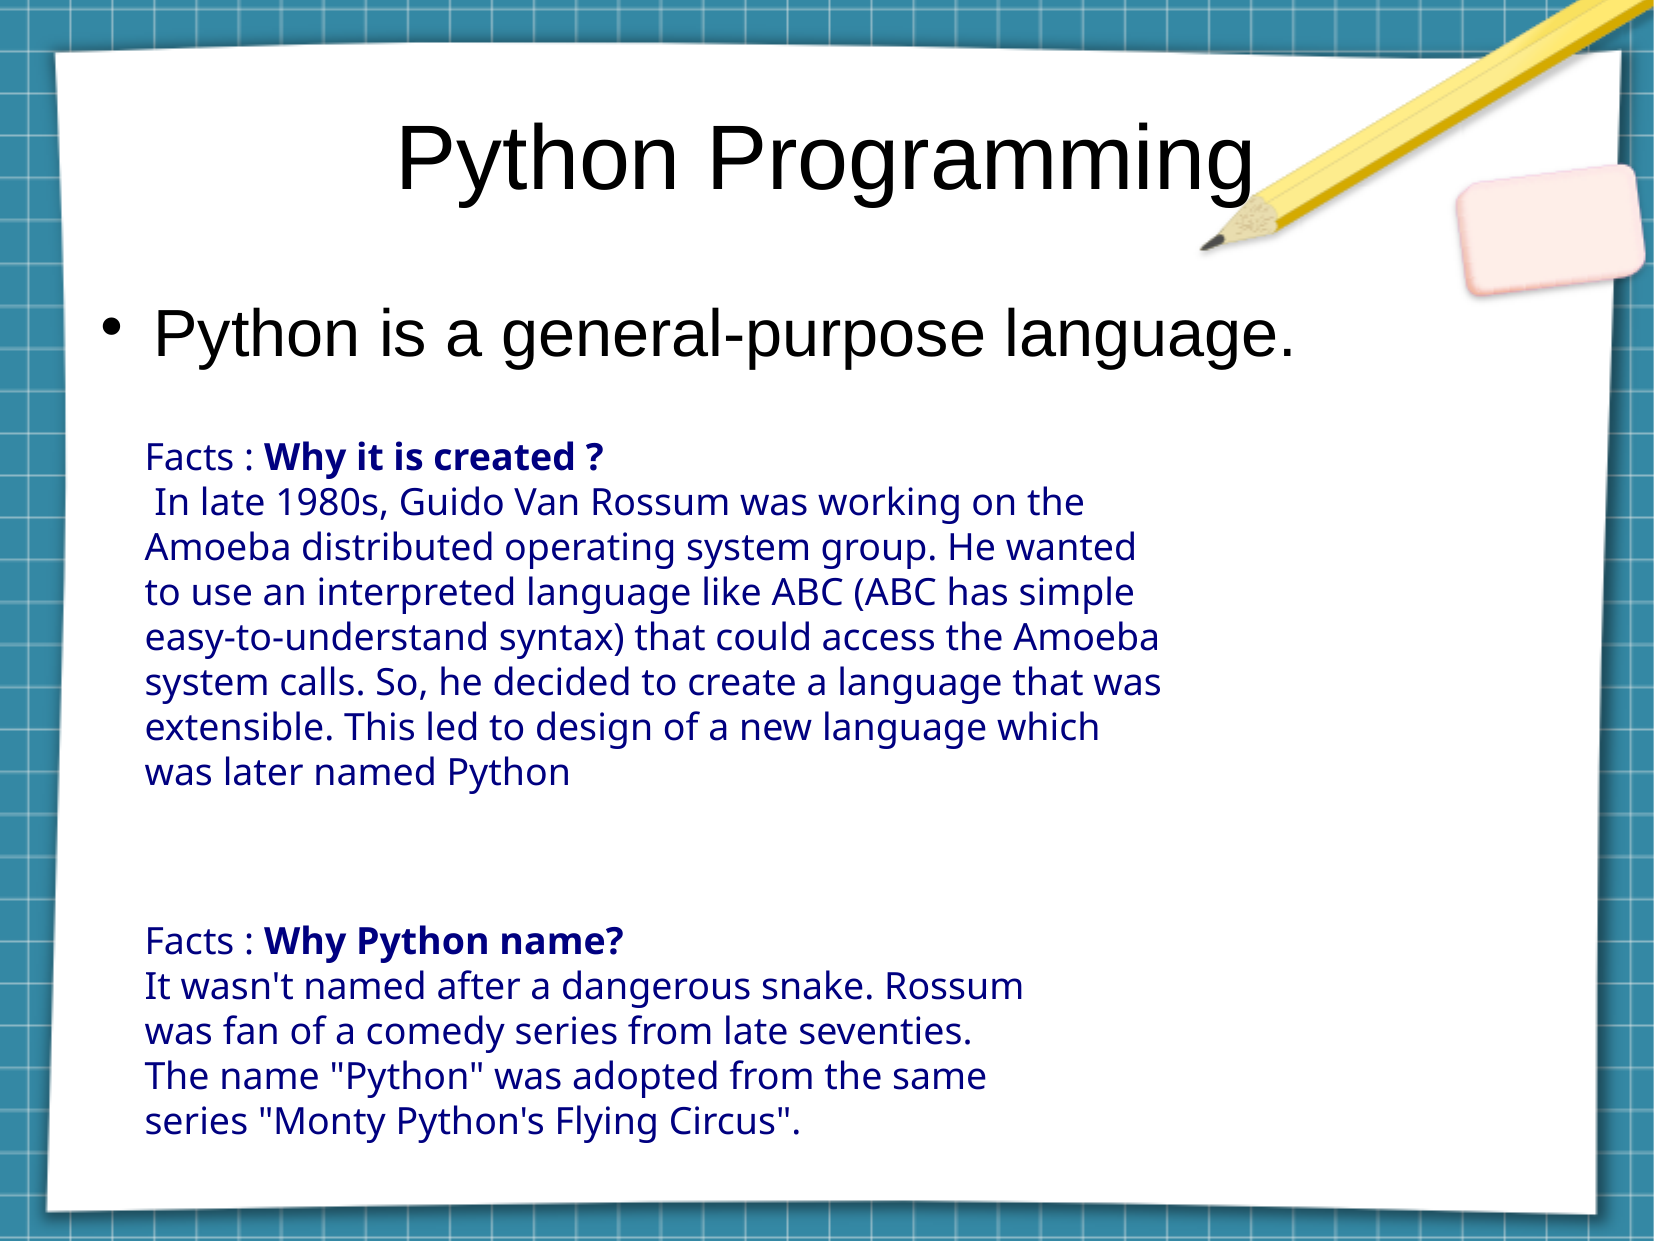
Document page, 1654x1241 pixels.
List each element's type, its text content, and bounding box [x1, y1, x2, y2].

text_box Python is a general-purpose language. [82, 290, 1571, 1010]
text_box Python Programming [82, 49, 1571, 257]
picture [0, 0, 1654, 1241]
text_box Facts : Why Python name? It wasn't named after a dangerous snake. Rossum was fan of a comedy series from late seventies. The name "Python" was adopted from the same series "Monty Python's Flying Circus". [129, 909, 1063, 1186]
text_box Facts : Why it is created ? In late 1980s, Guido Van Rossum was working on the Amoeba distributed operating system group. He wanted to use an interpreted language like ABC (ABC has simple easy-to-understand syntax) that could access the Amoeba system calls. So, he decided to create a language that was extensible. This led to design of a new language which was later named Python [129, 425, 1181, 832]
